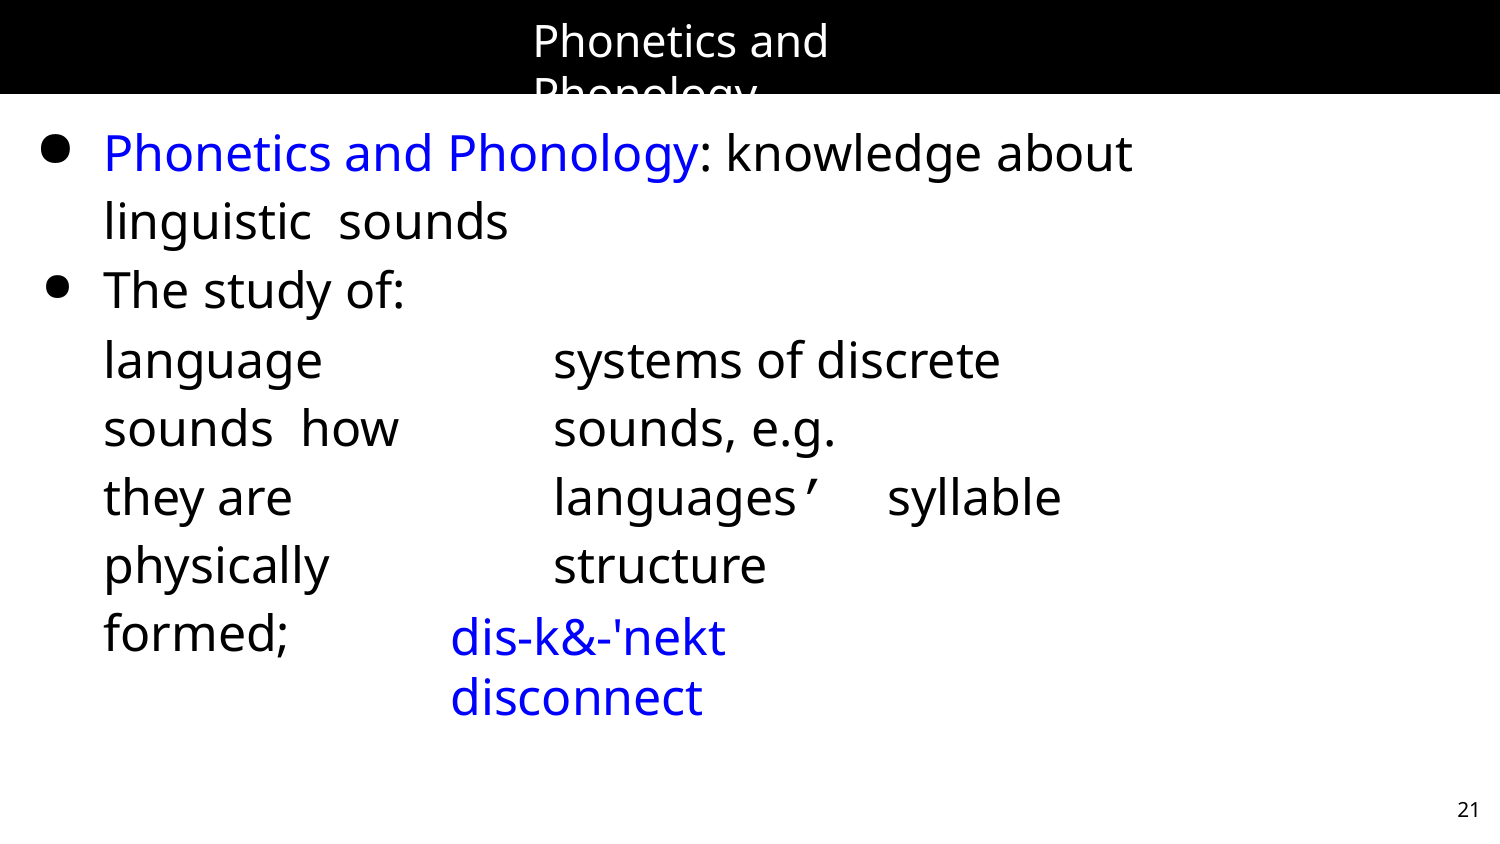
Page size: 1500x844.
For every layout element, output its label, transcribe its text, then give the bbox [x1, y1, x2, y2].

text_box systems of discrete sounds, e.g. languages’ syllable structure [551, 317, 1103, 594]
text_box dis-k&-'nekt disconnect [448, 603, 1067, 726]
slide_number 21 [1451, 796, 1487, 844]
title Phonetics and Phonology [530, 10, 1044, 110]
text_box language sounds how they are physically formed; [101, 317, 506, 662]
text_box Phonetics and Phonology: knowledge about linguistic sounds The study of: [33, 110, 1284, 319]
